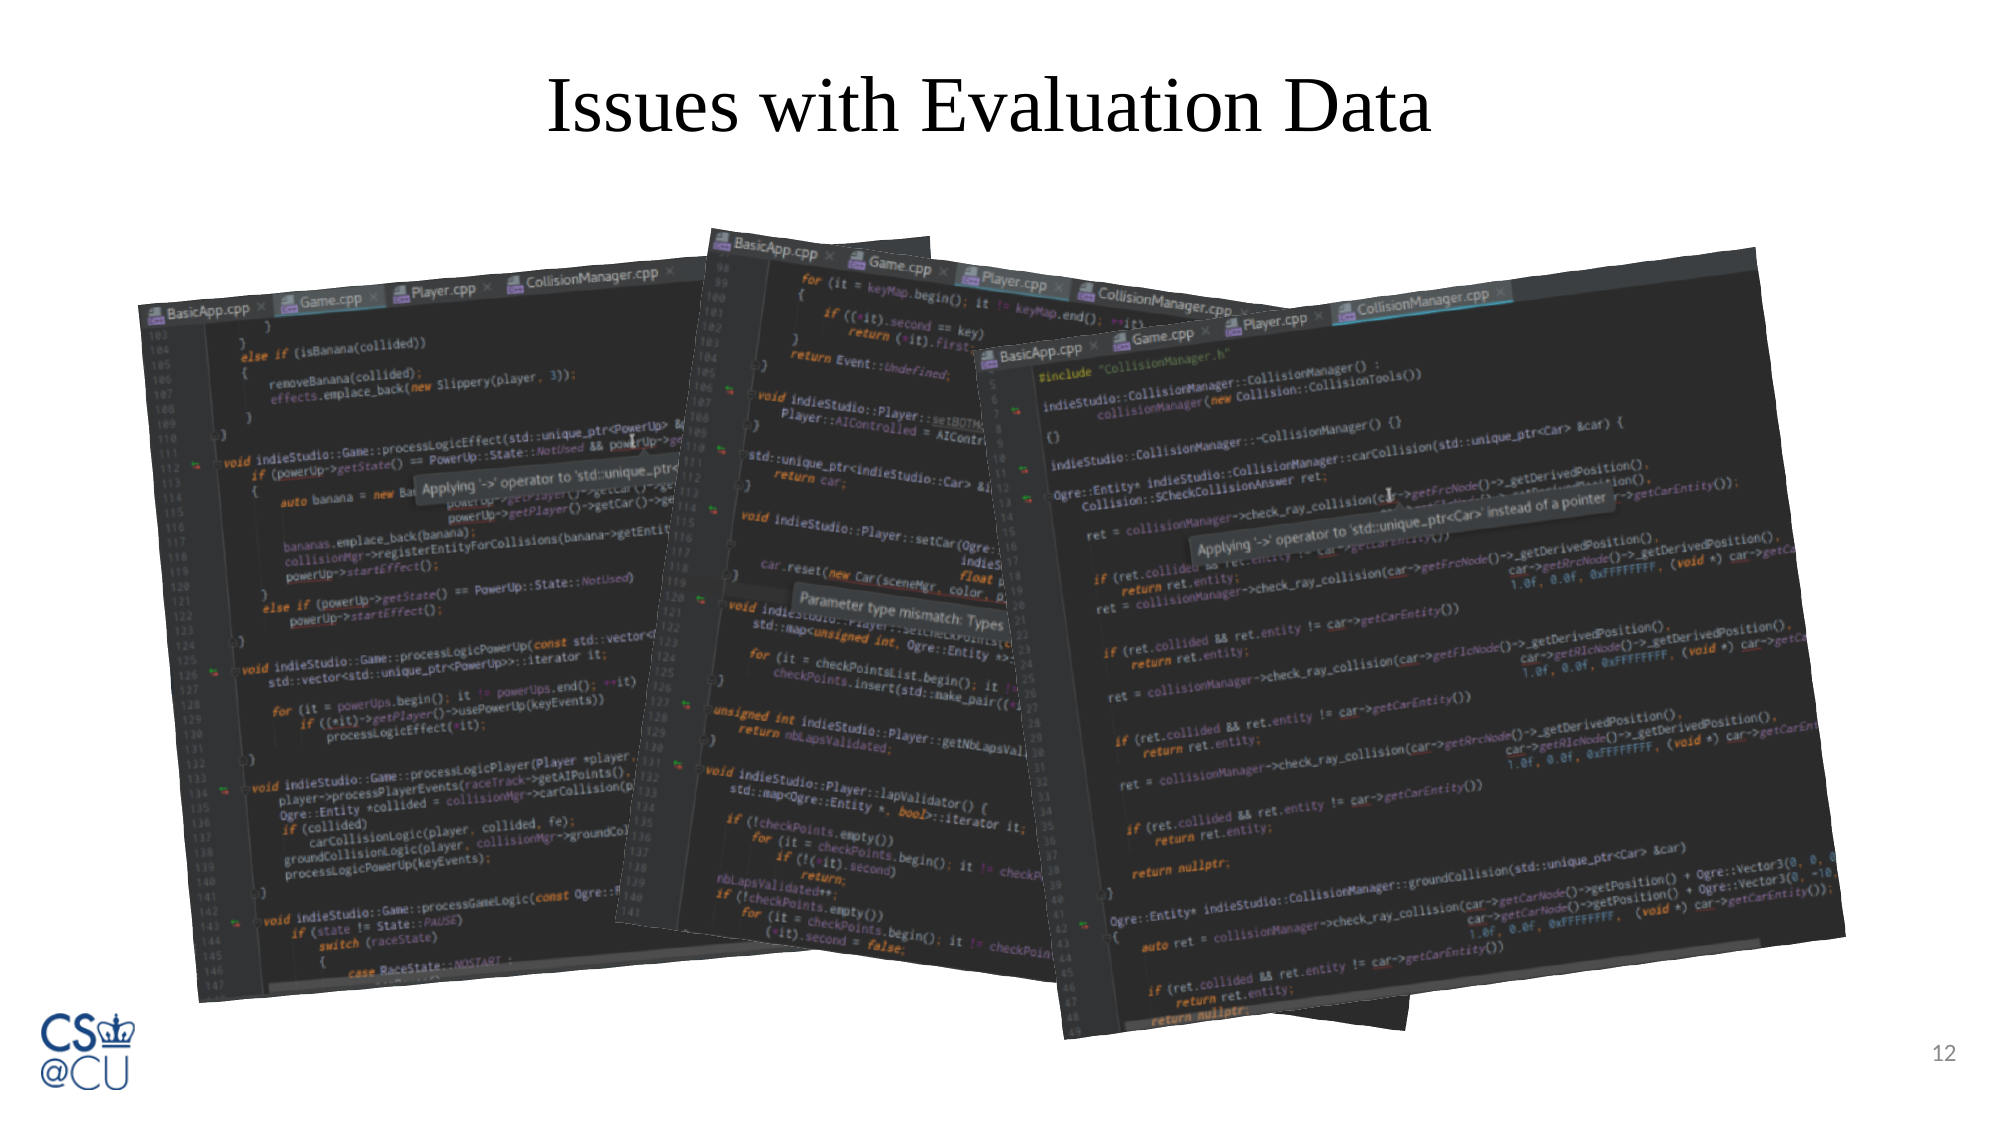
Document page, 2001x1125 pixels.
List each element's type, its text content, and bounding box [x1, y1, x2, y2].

text_box Issues with Evaluation Data [99, 43, 1901, 169]
slide_number 12 [1900, 1021, 1972, 1082]
picture [41, 1013, 138, 1090]
picture [138, 229, 1845, 1039]
